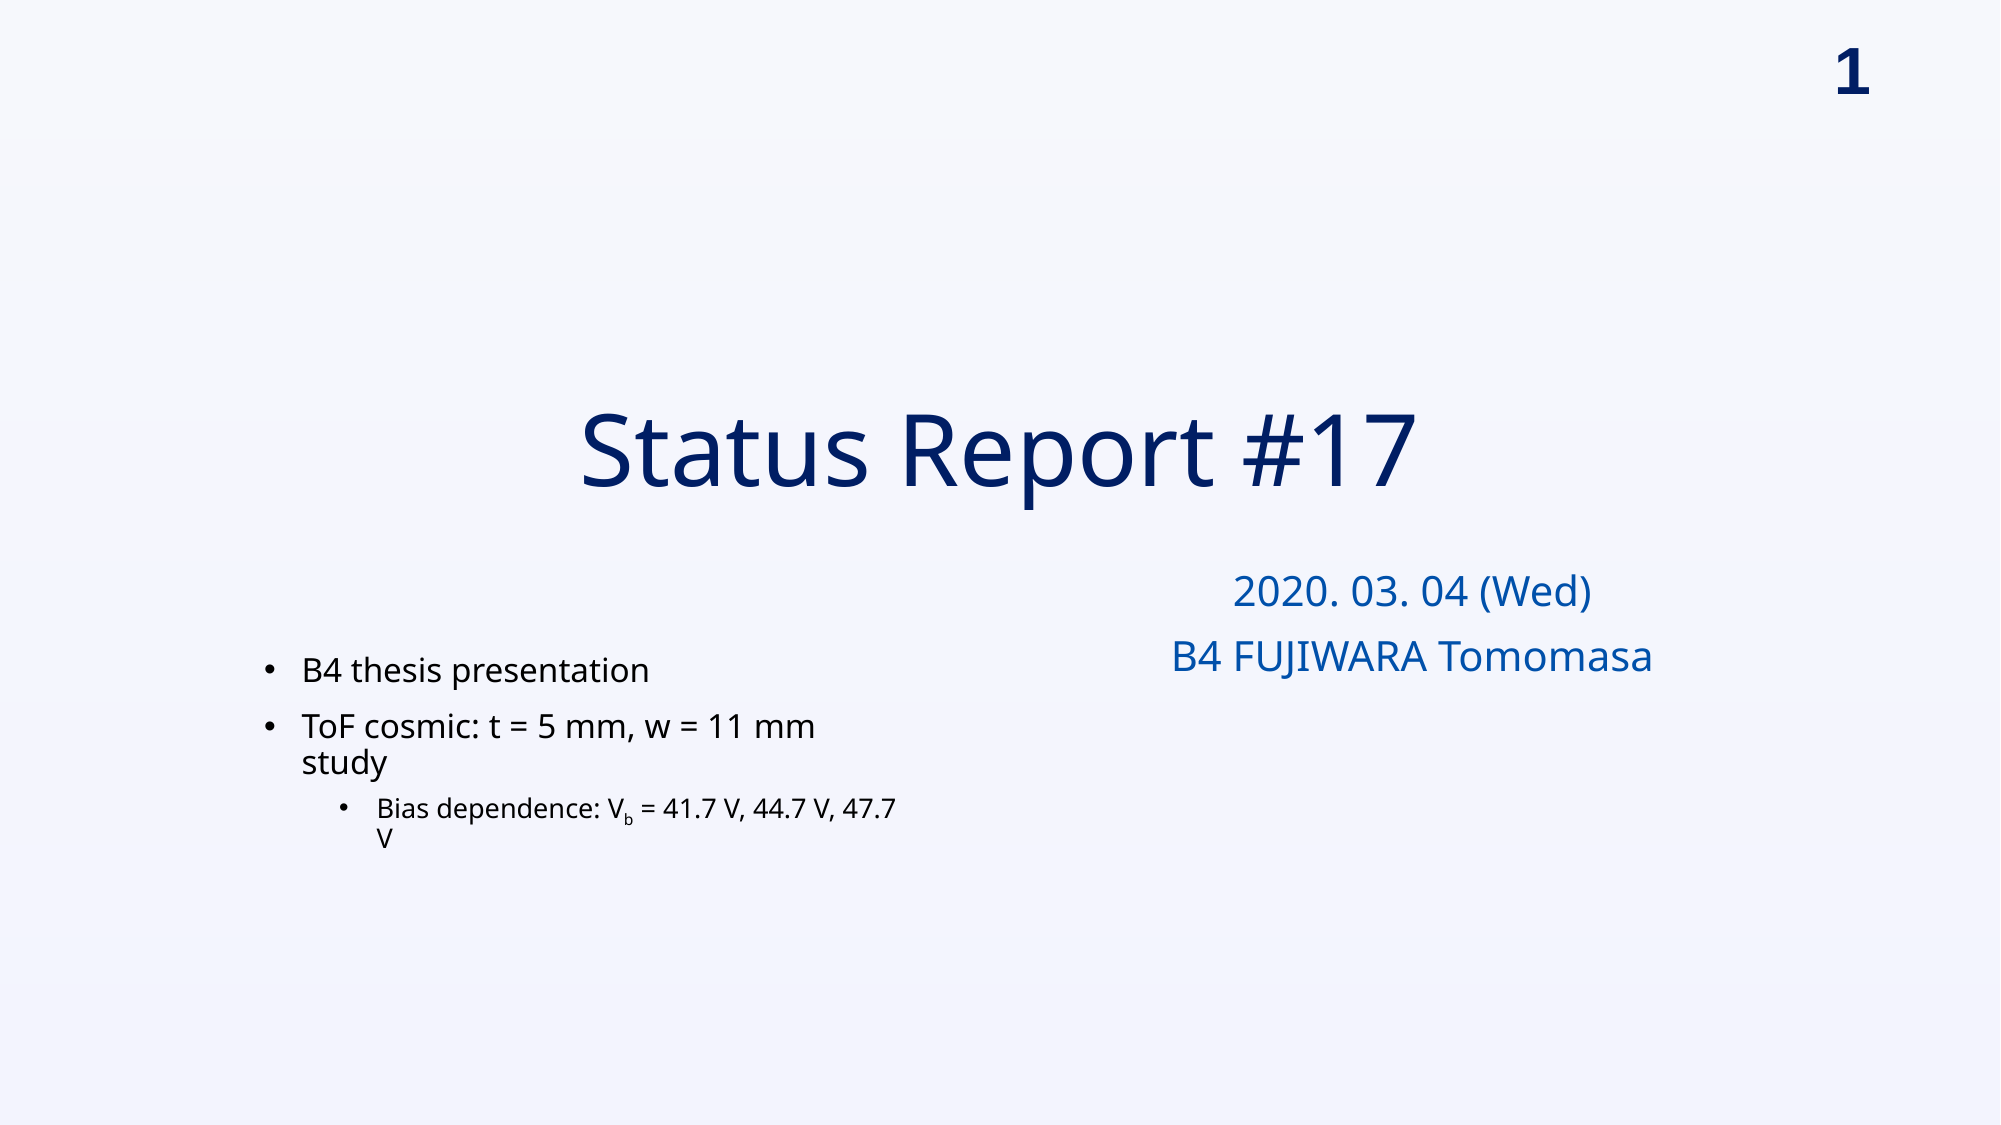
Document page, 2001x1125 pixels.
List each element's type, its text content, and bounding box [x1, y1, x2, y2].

list B4 thesis presentation ToF cosmic: t = 5 mm, w = 11 mm study Bias dependence: Vb = 41.7 V, 44.7 V, 47.7 V [249, 645, 925, 983]
title Status Report #17 [249, 123, 1750, 516]
subtitle 2020. 03. 04 (Wed) B4 FUJIWARA Tomomasa [1074, 562, 1750, 835]
